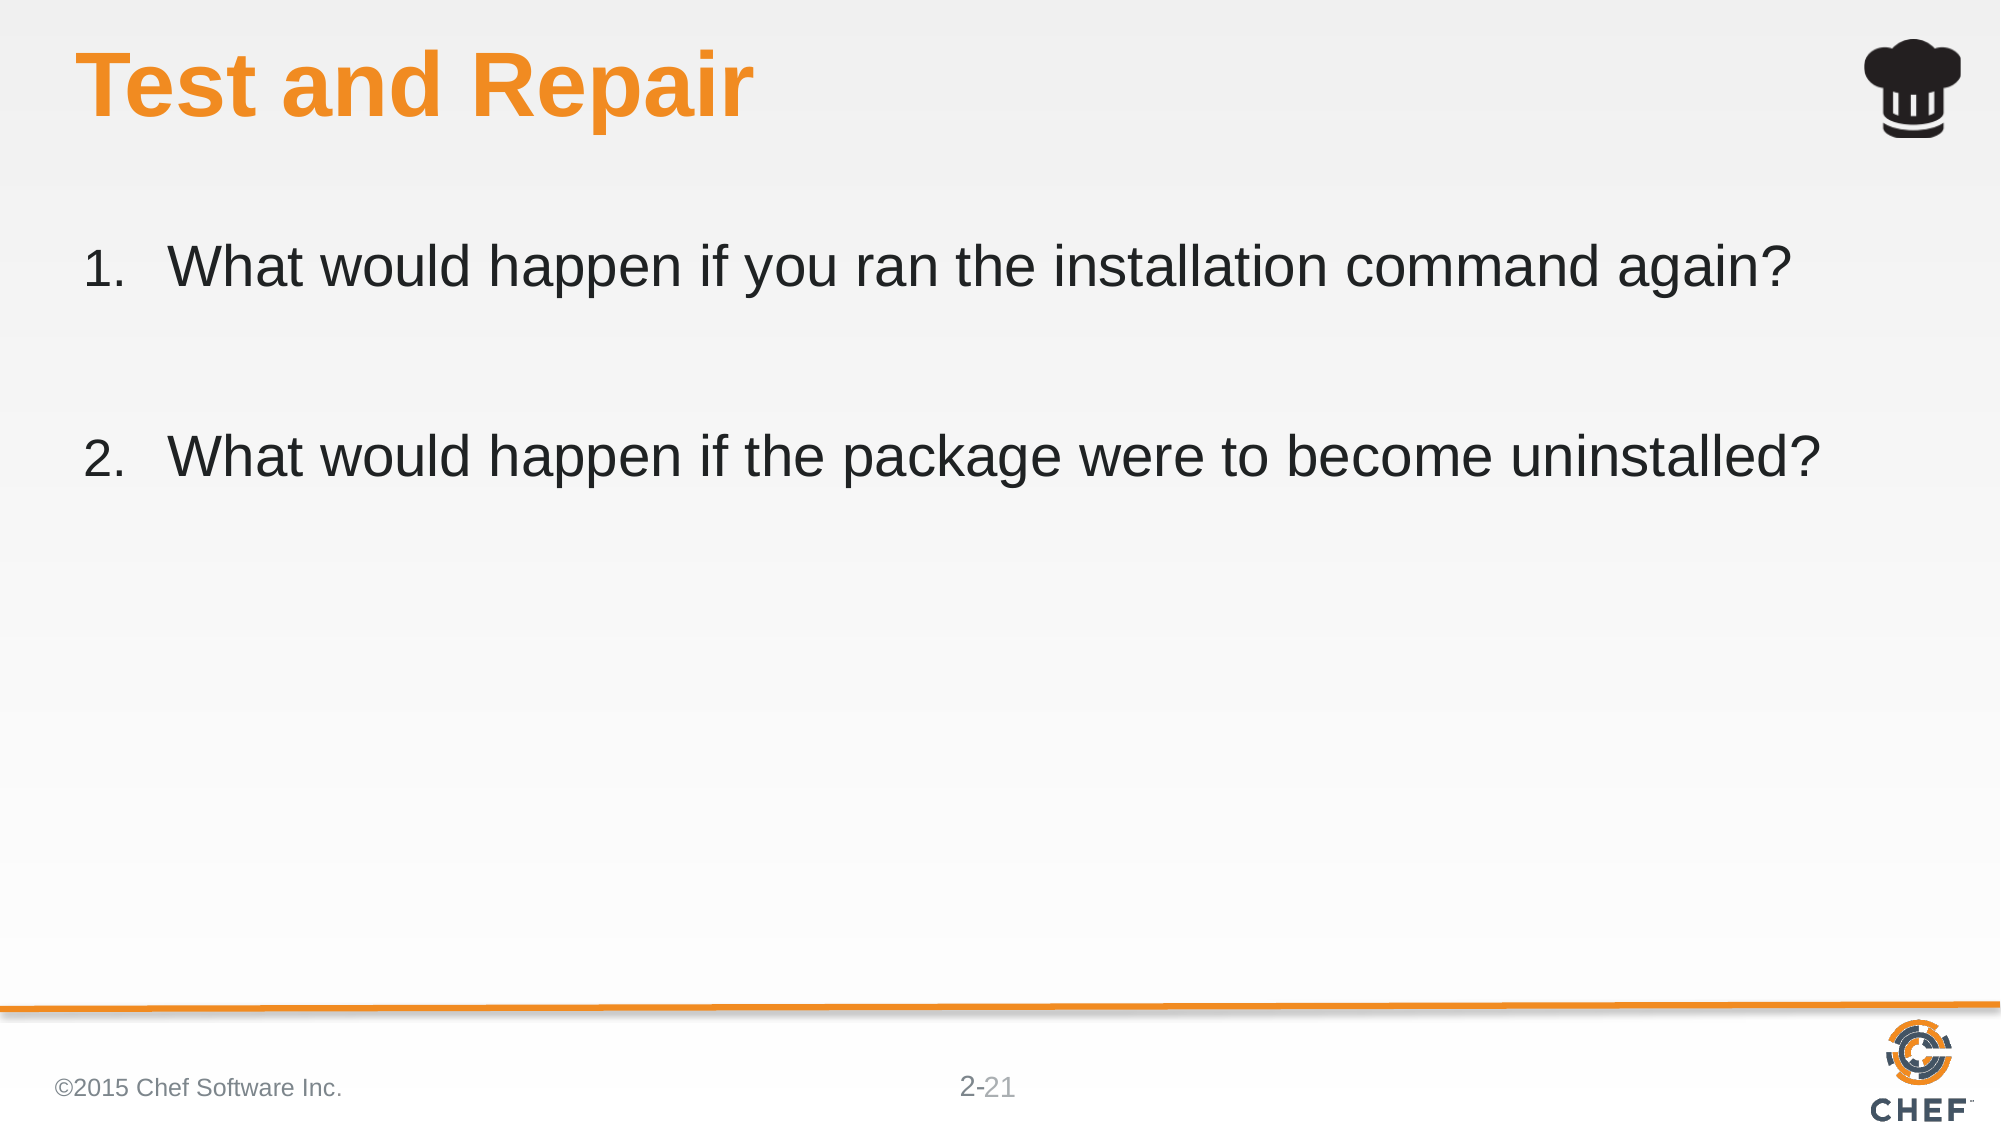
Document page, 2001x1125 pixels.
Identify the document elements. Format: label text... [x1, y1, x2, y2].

list What would happen if you ran the installation command again? What would happen if the package were to become uninstalled? [83, 228, 1917, 887]
slide_number 21 [774, 1055, 1225, 1116]
title Test and Repair [75, 37, 1913, 140]
picture [1863, 1008, 1980, 1125]
footer ©2015 Chef Software Inc. [39, 1055, 739, 1118]
